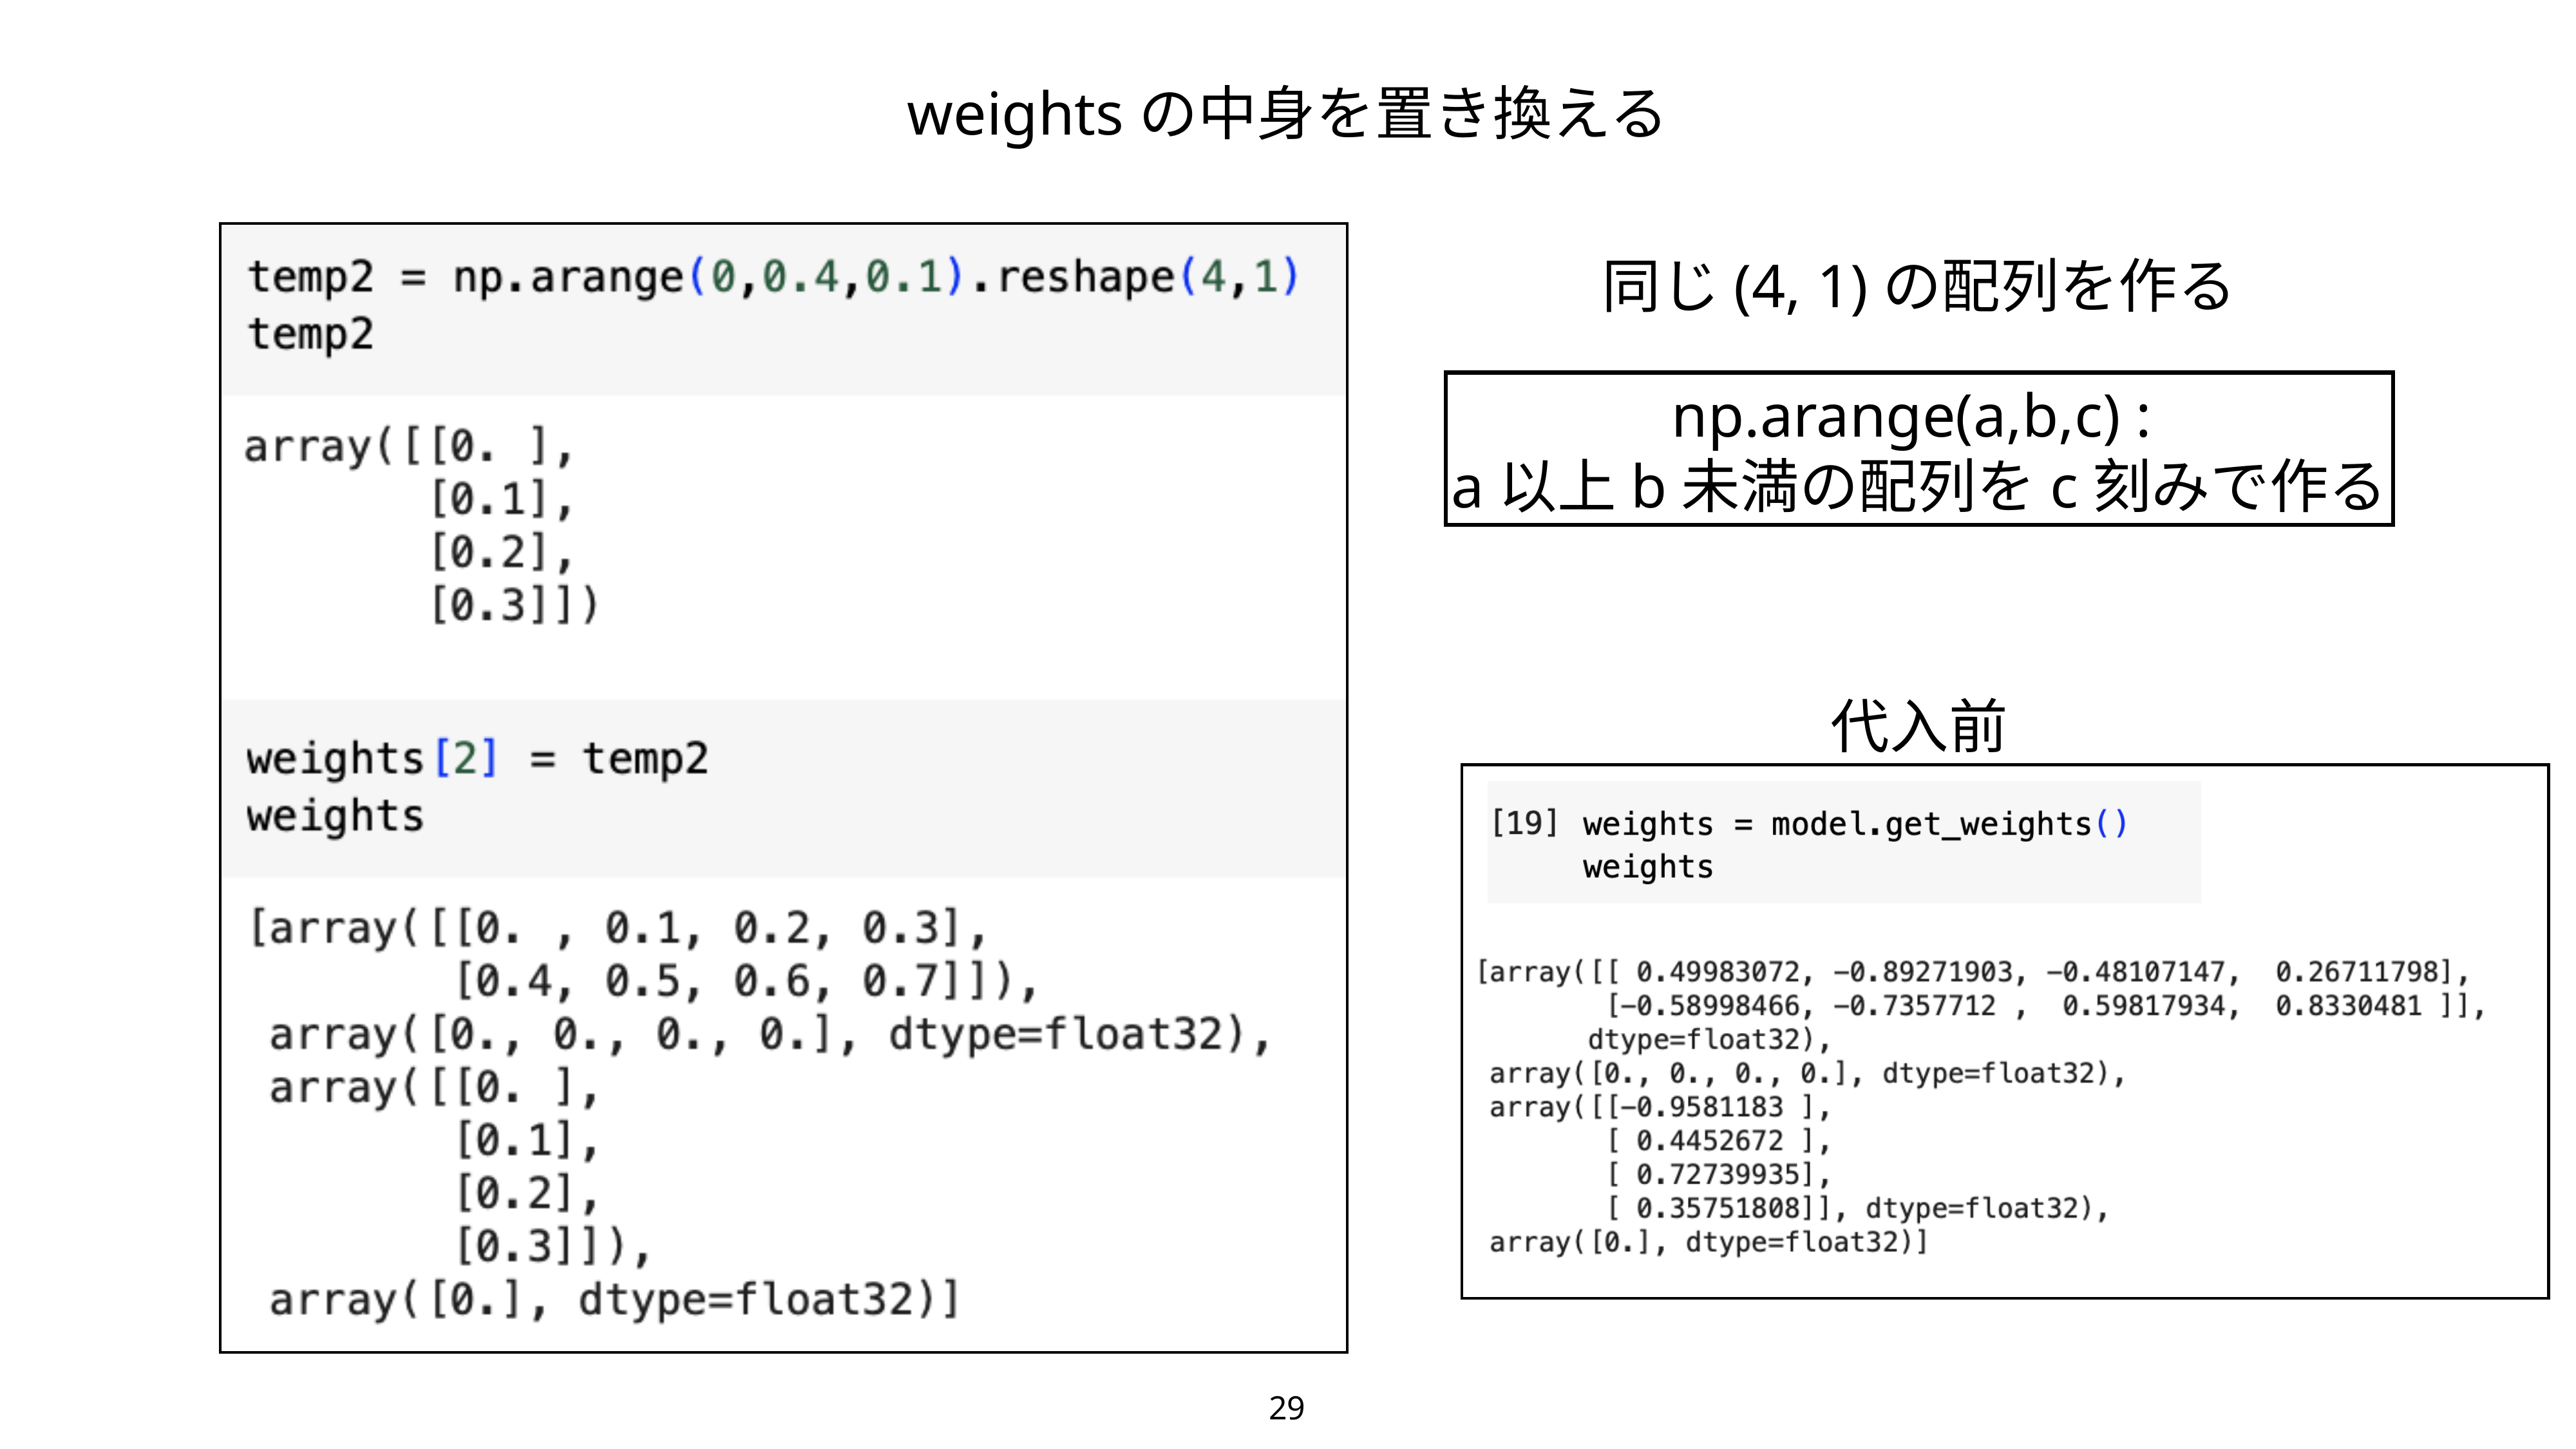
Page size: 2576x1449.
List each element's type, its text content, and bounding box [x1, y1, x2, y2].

text_box np.arange(a,b,c) : a以上b未満の配列をc刻みで作る [1445, 372, 2394, 525]
slide_number 29 [1263, 1381, 1312, 1431]
text_box 同じ(4, 1)の配列を作る [1596, 243, 2242, 325]
picture [222, 224, 1347, 1352]
text_box [1462, 764, 2549, 1299]
picture [1460, 947, 2497, 1265]
text_box 代入前 [1825, 683, 2014, 760]
text_box weightsの中身を置き換える [902, 71, 1674, 153]
picture [1487, 760, 2202, 904]
